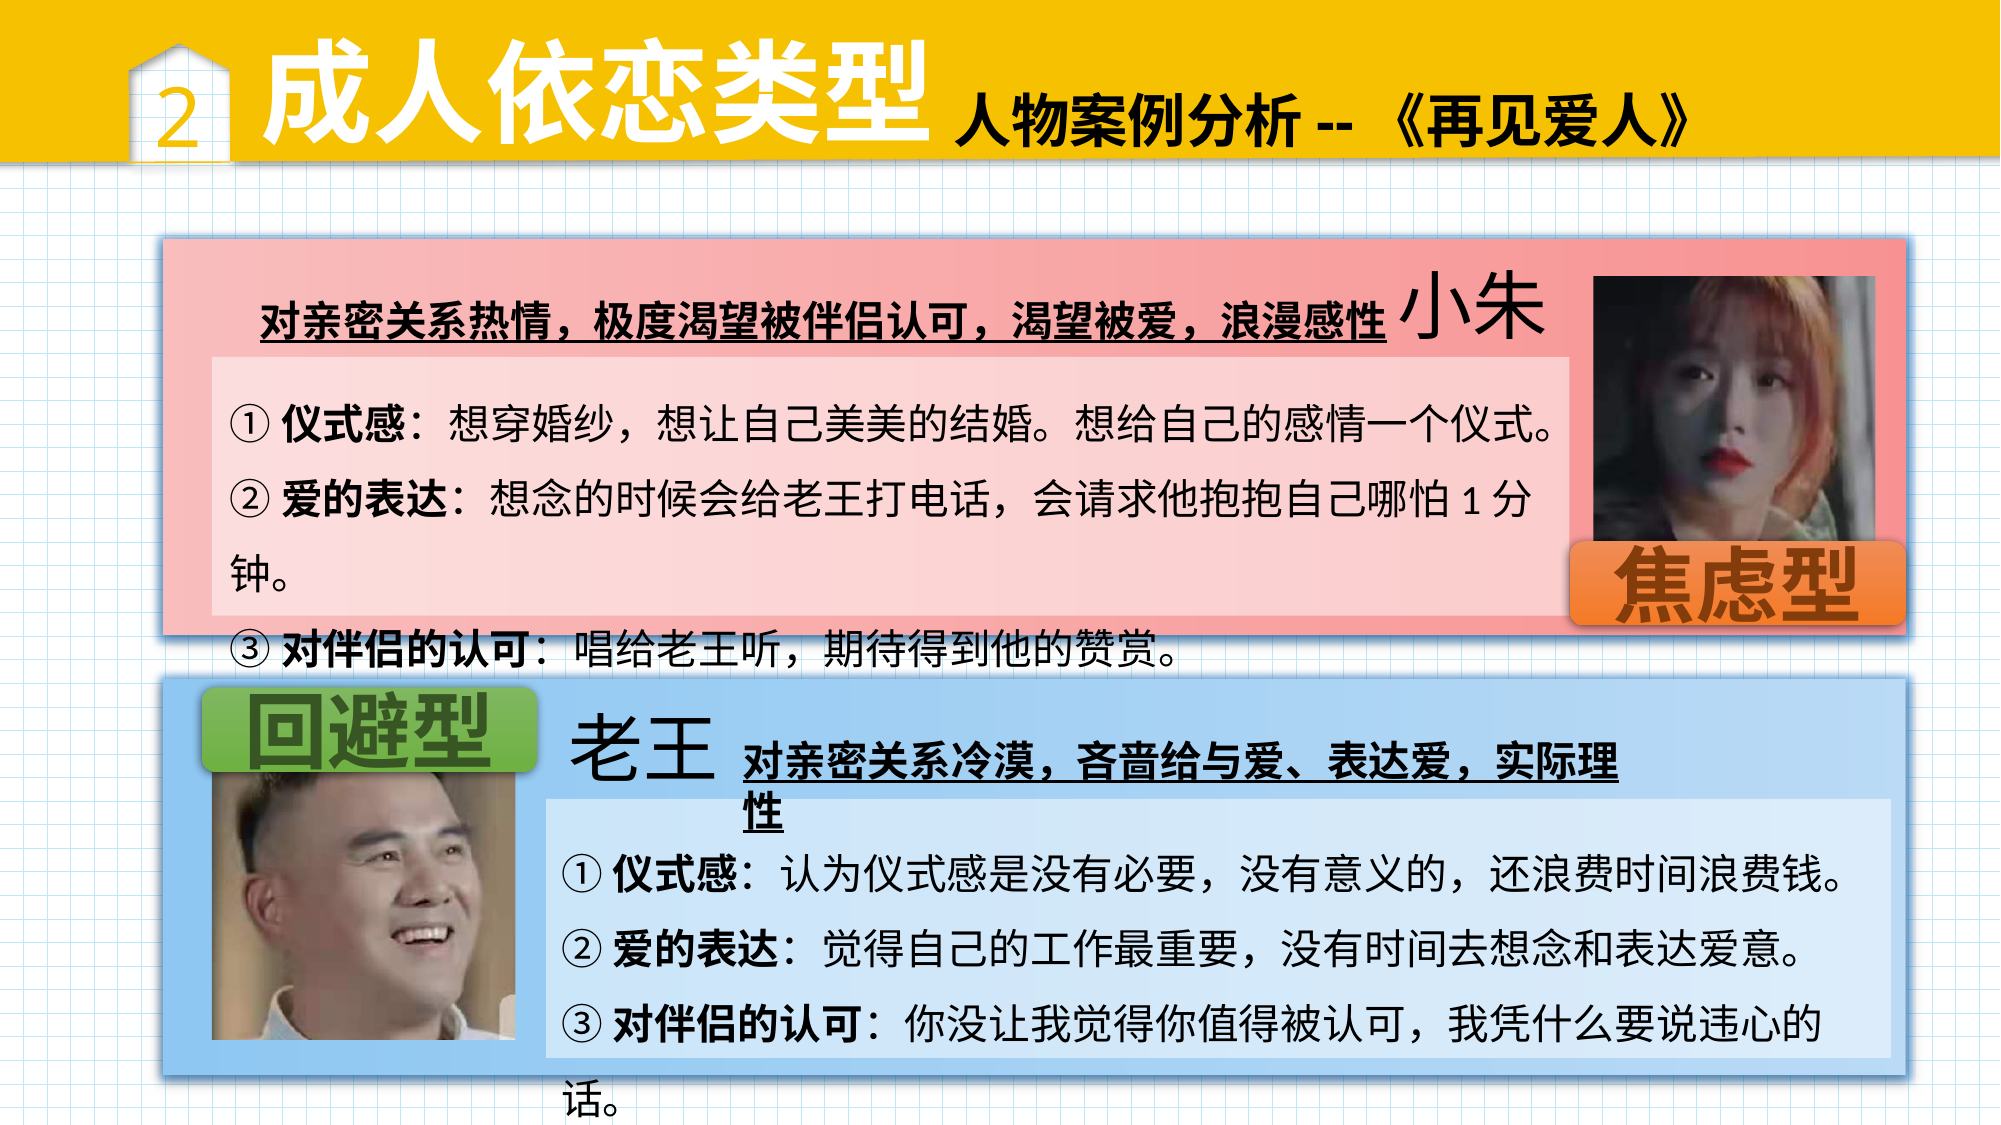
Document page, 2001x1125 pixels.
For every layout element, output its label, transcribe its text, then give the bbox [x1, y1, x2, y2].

text_box [163, 239, 1906, 635]
text_box [211, 356, 1570, 617]
text_box [1676, 798, 1892, 1059]
text_box 老王 [516, 694, 796, 799]
text_box 对亲密关系热情，极度渴望被伴侣认可，渴望被爱，浪漫感性 [245, 287, 1321, 353]
text_box 焦虑型 [1569, 541, 1906, 626]
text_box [0, 0, 2000, 219]
text_box ①仪式感：想穿婚纱，想让自己美美的结婚。想给自己的感情一个仪式。 ②爱的表达：想念的时候会给老王打电话，会请求他抱抱自己哪怕1分钟。 ③对伴侣的认可：唱给老王听，期待得到他的赞赏。 [214, 365, 1567, 680]
text_box 小朱 [1321, 250, 1625, 356]
text_box ①仪式感：认为仪式感是没有必要，没有意义的，还浪费时间浪费钱。 ②爱的表达：觉得自己的工作最重要，没有时间去想念和表达爱意。 ③对伴侣的认可：你没让我觉得你值得被认可，我凭什么要说违心的话。 [546, 815, 1872, 1125]
text_box 回避型 [201, 687, 538, 772]
text_box [545, 799, 727, 1059]
text_box [163, 679, 1906, 1075]
picture [1593, 276, 1876, 575]
text_box 对亲密关系冷漠，吝啬给与爱、表达爱，实际理性 [727, 727, 1676, 815]
picture [211, 710, 516, 1040]
